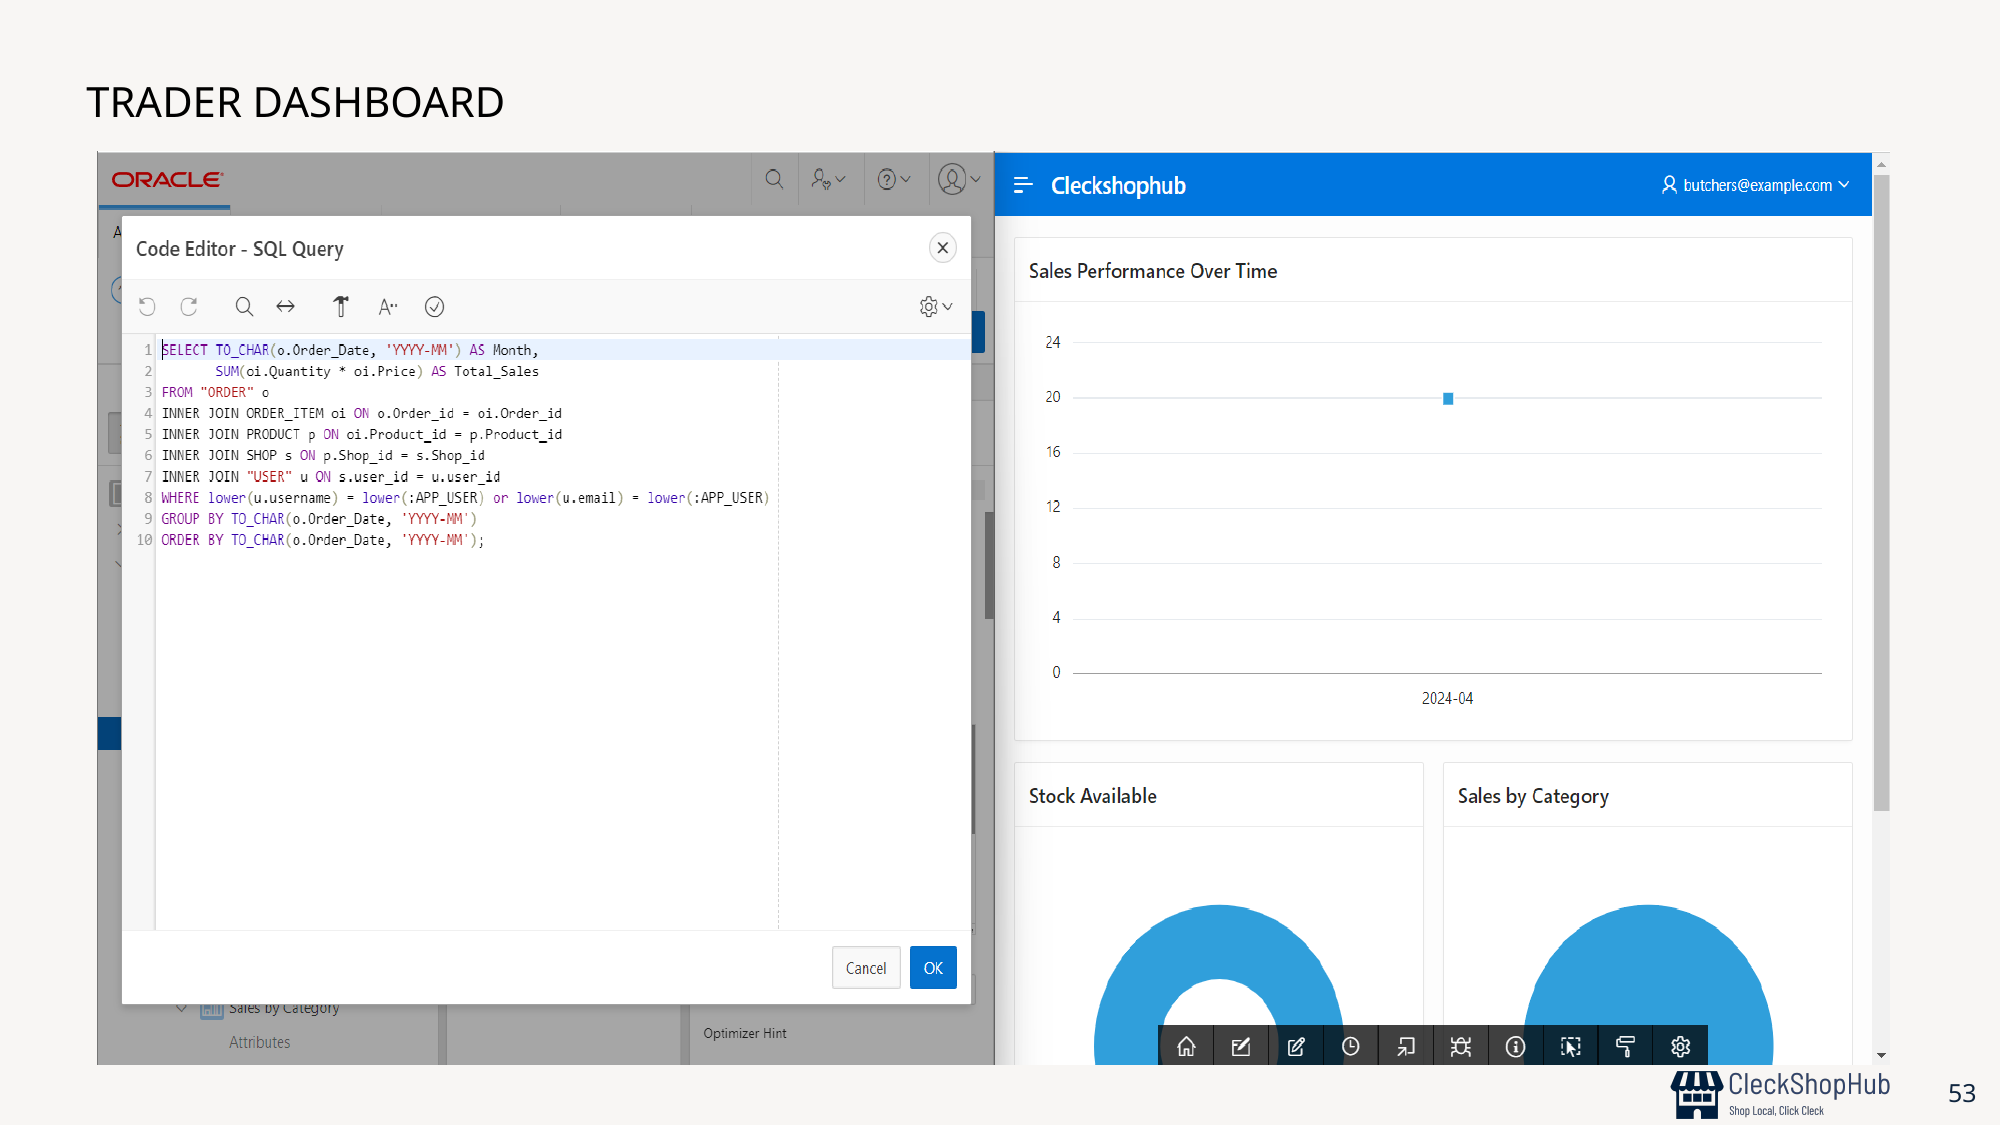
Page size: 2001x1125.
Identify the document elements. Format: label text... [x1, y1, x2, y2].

picture [1670, 1071, 1890, 1119]
picture [97, 151, 1890, 1065]
slide_number 53 [1924, 1064, 2000, 1125]
text_box TRADER DASHBOARD [0, 68, 634, 133]
